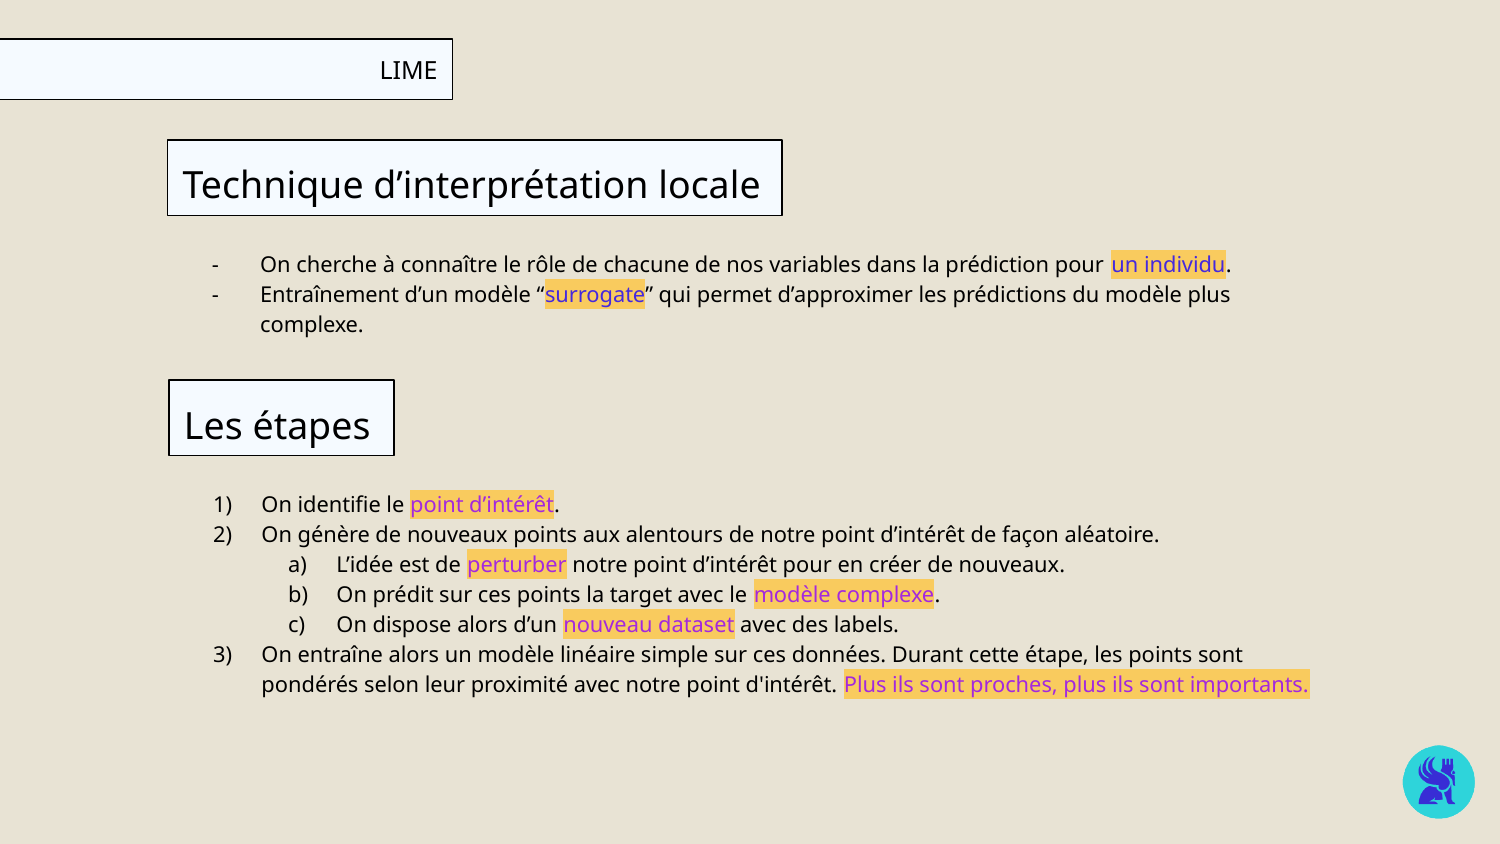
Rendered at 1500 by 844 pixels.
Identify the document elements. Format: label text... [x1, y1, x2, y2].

picture [1402, 745, 1475, 819]
subtitle Technique d’interprétation locale [167, 139, 783, 216]
list On identifie le point d’intérêt. On génère de nouveaux points aux alentours de notre point d’intérêt de façon aléatoire. L’idée est de perturber notre point d’intérêt pour en créer de nouveaux. On prédit sur ces points la target avec le modèle complexe. On dispose alors d’un nouveau dataset avec des labels. On entraîne alors un modèle linéaire simple sur ces données. Durant cette étape, les points sont pondérés selon leur proximité avec notre point d'intérêt. Plus ils sont proches, plus ils sont importants. [171, 472, 1333, 782]
list On cherche à connaître le rôle de chacune de nos variables dans la prédiction pour un individu. Entraînement d’un modèle “surrogate” qui permet d’approximer les prédictions du modèle plus complexe. [170, 232, 1331, 355]
title LIME [0, 38, 453, 100]
subtitle Les étapes [168, 379, 395, 456]
